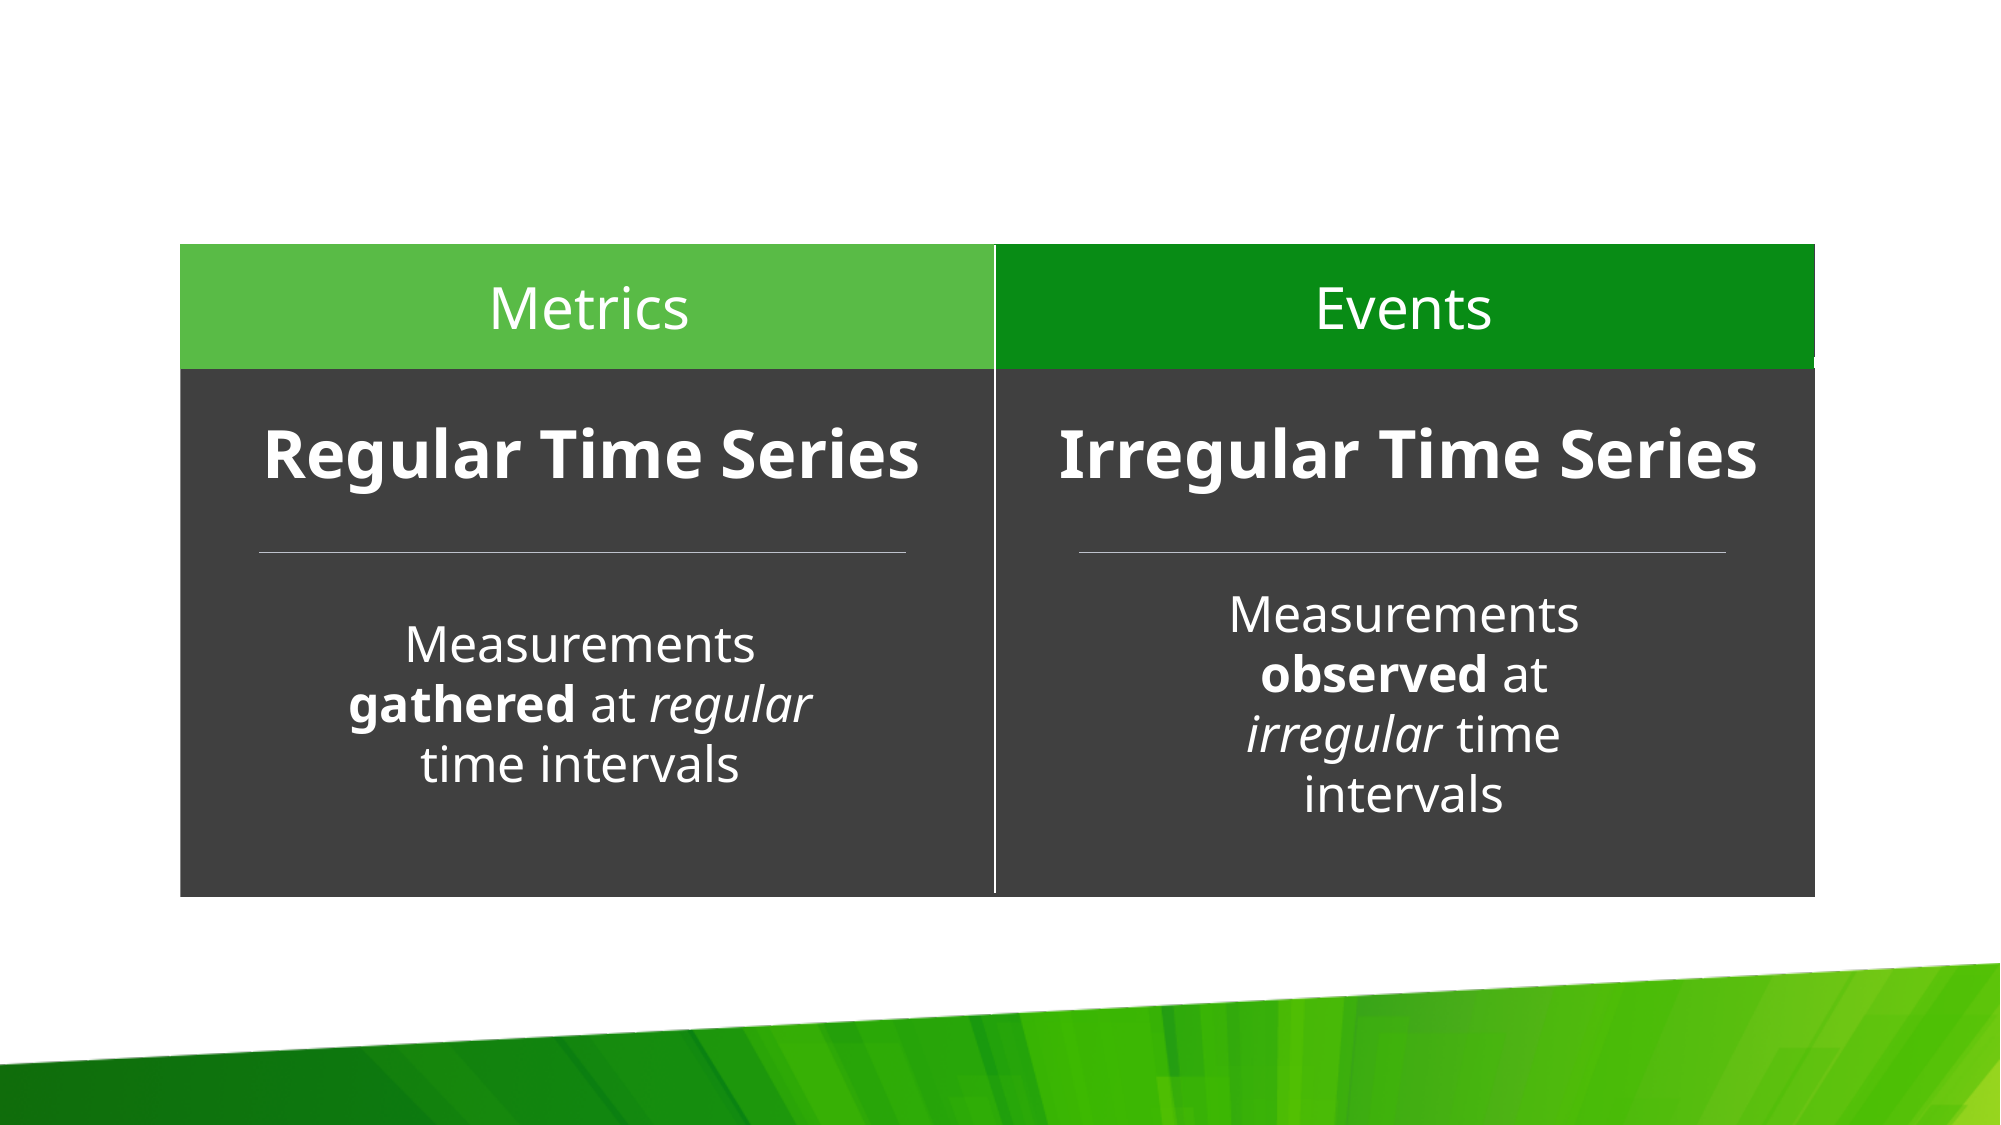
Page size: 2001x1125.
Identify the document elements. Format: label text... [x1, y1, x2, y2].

text_box Measurements gathered at regular time intervals [311, 577, 850, 828]
picture [997, 244, 1815, 357]
text_box Metrics [180, 244, 994, 369]
text_box Events [996, 244, 1814, 369]
text_box [180, 368, 1815, 897]
text_box Irregular Time Series [1004, 392, 1815, 569]
picture [0, 963, 2000, 1125]
text_box Measurements observed at irregular time intervals [1135, 577, 1673, 828]
text_box Regular Time Series [186, 392, 994, 569]
